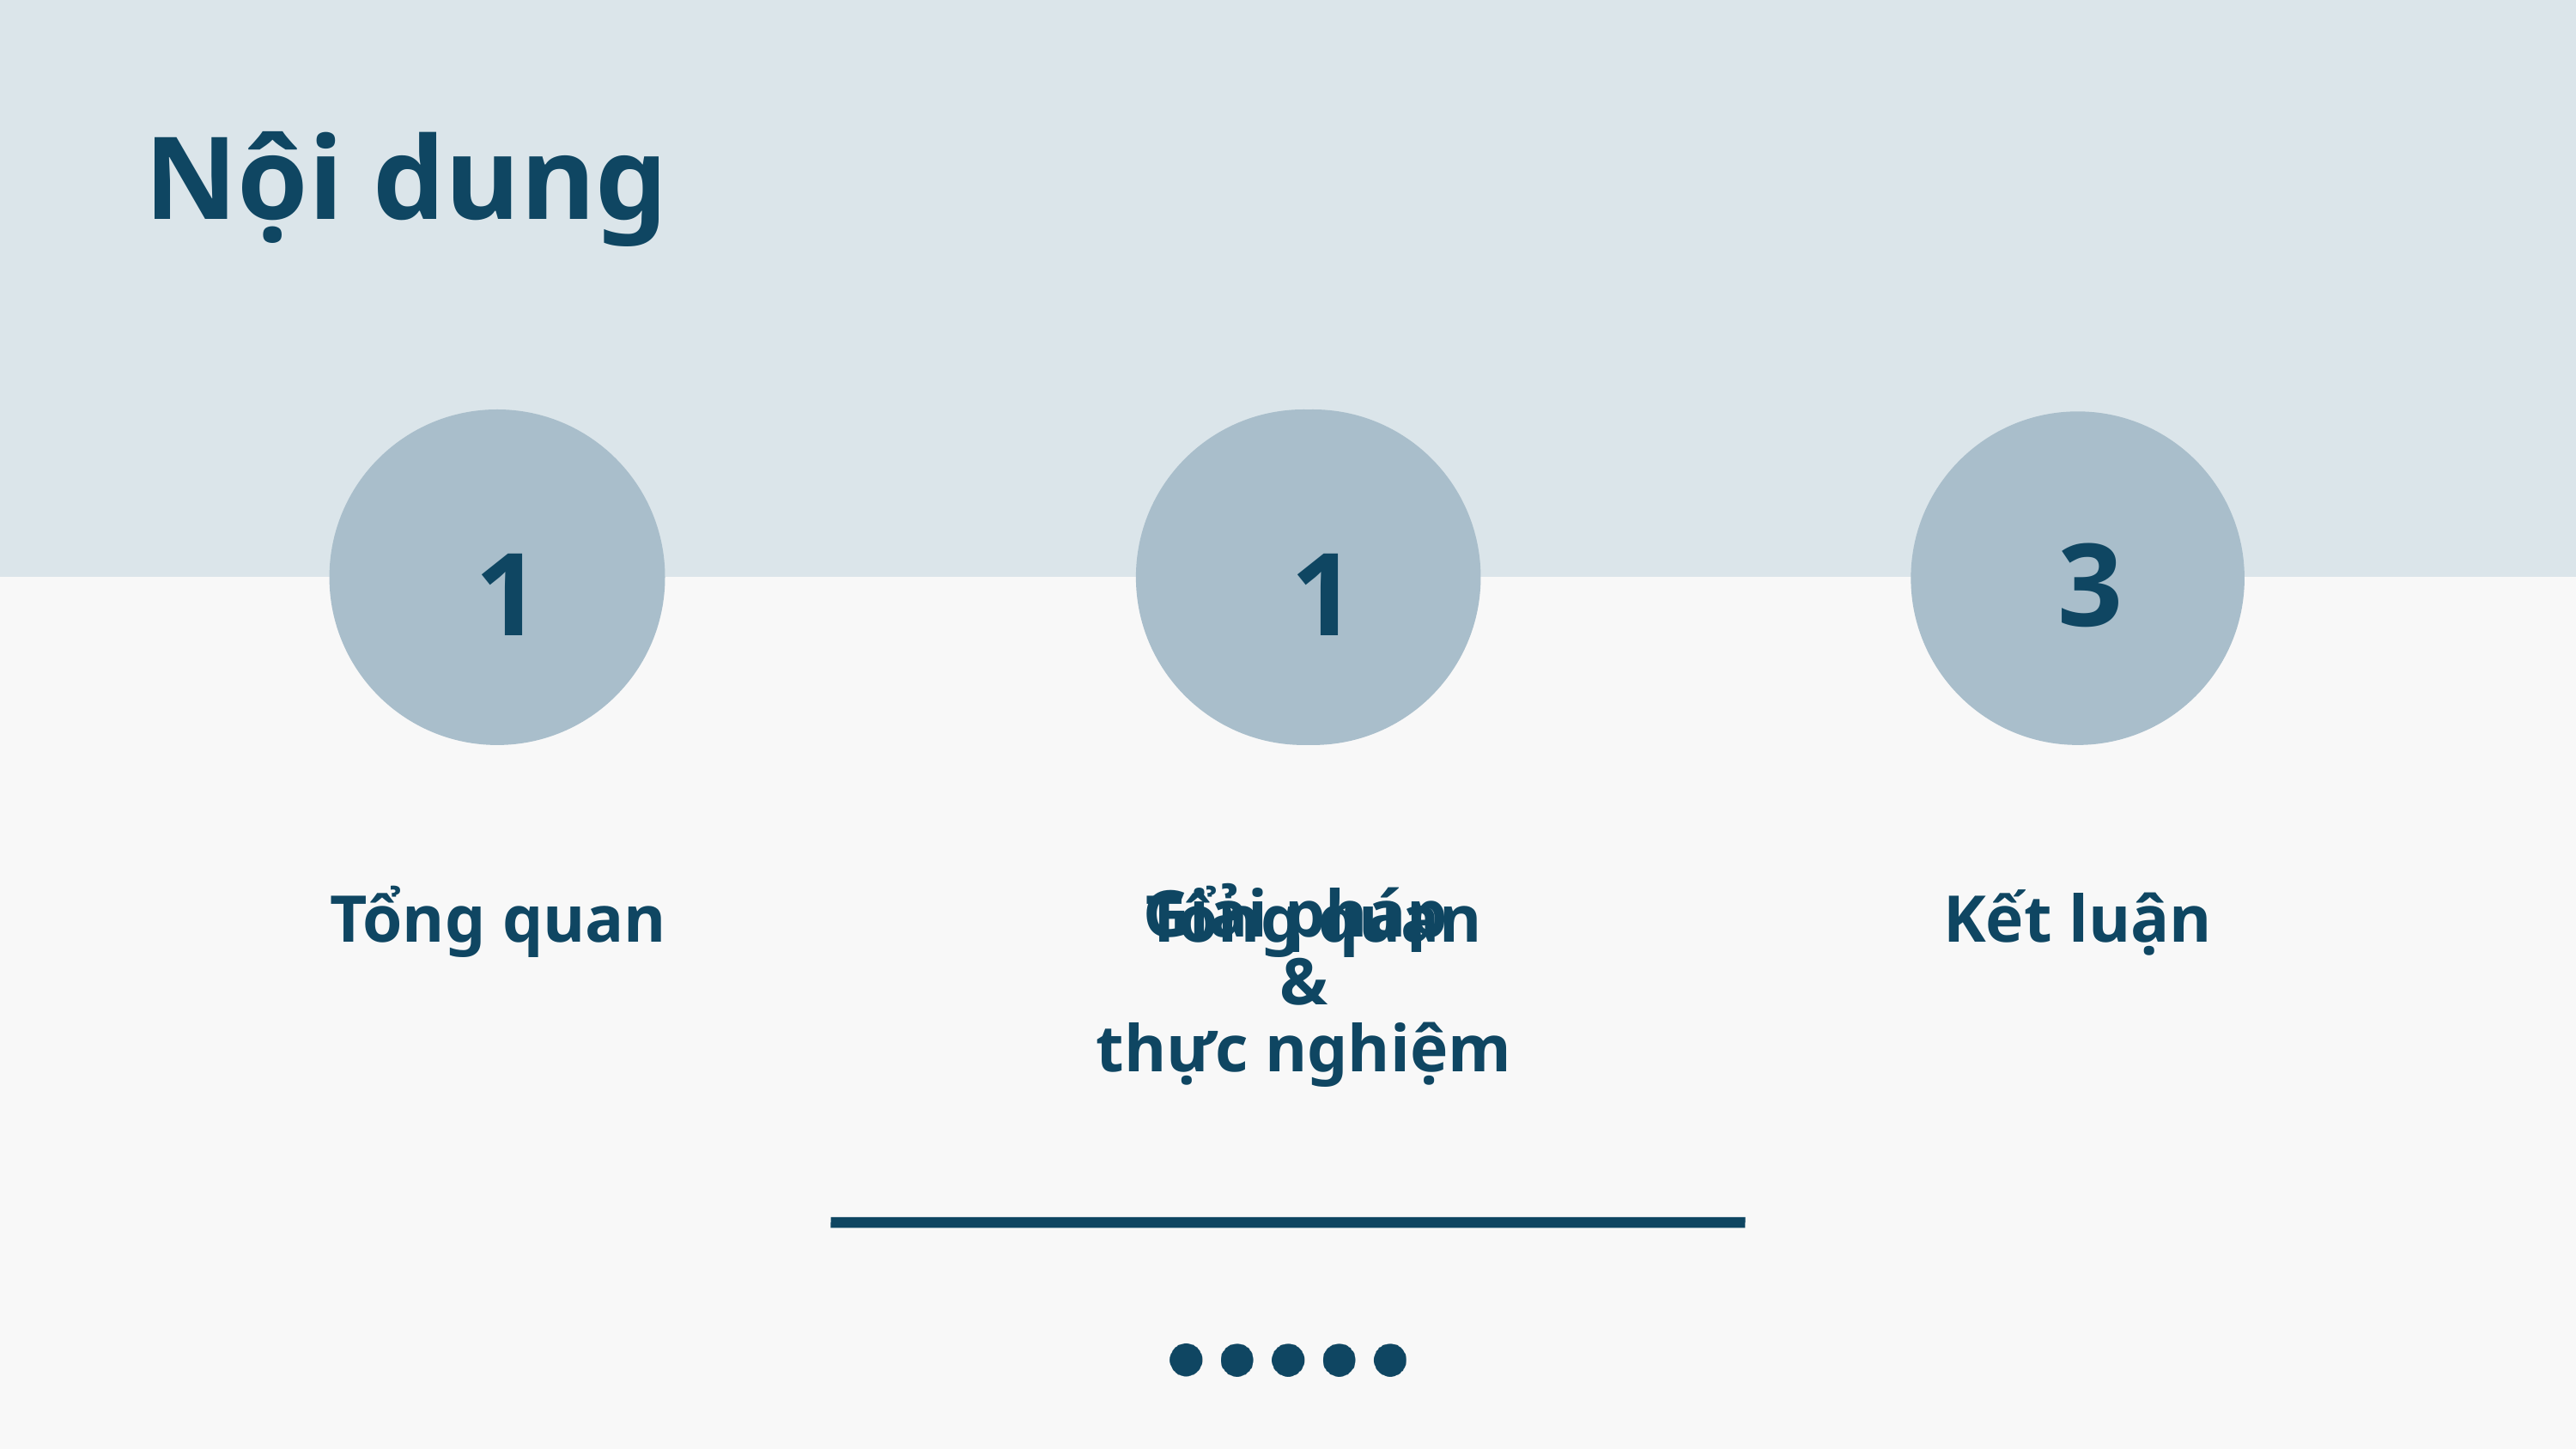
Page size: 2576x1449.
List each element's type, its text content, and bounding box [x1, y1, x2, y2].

text_box Tổng quan [960, 864, 1668, 955]
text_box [0, 0, 2576, 578]
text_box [1911, 411, 2245, 746]
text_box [329, 409, 665, 746]
text_box Giải pháp & thực nghiệm [950, 882, 1657, 1085]
text_box Kết luận [1724, 864, 2432, 955]
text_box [1135, 409, 1144, 746]
text_box Tổng quan [144, 864, 852, 955]
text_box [1145, 409, 1481, 746]
text_box [1170, 1342, 1406, 1378]
